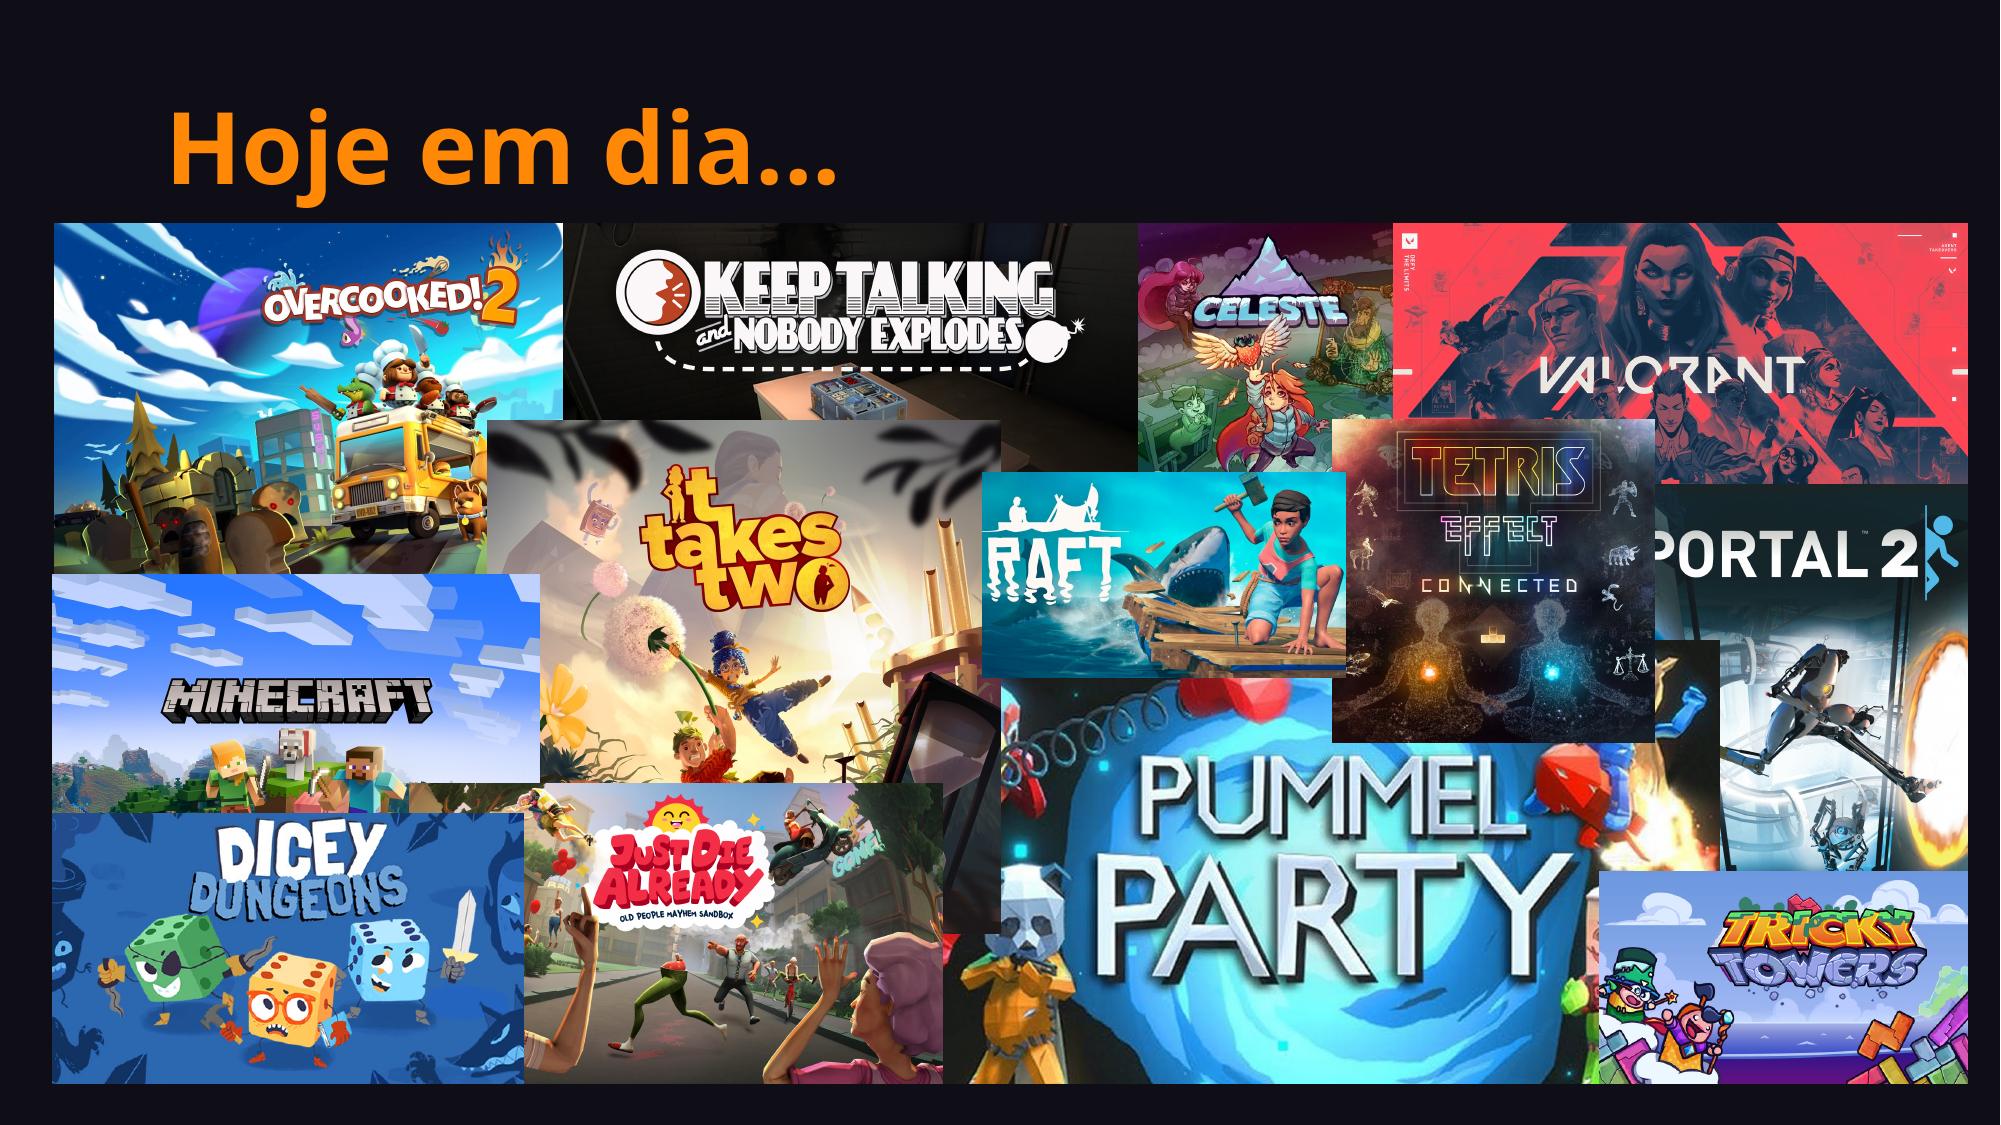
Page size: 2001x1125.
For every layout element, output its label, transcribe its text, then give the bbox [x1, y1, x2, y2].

picture [52, 223, 1968, 1084]
title Hoje em dia... [150, 89, 1196, 216]
